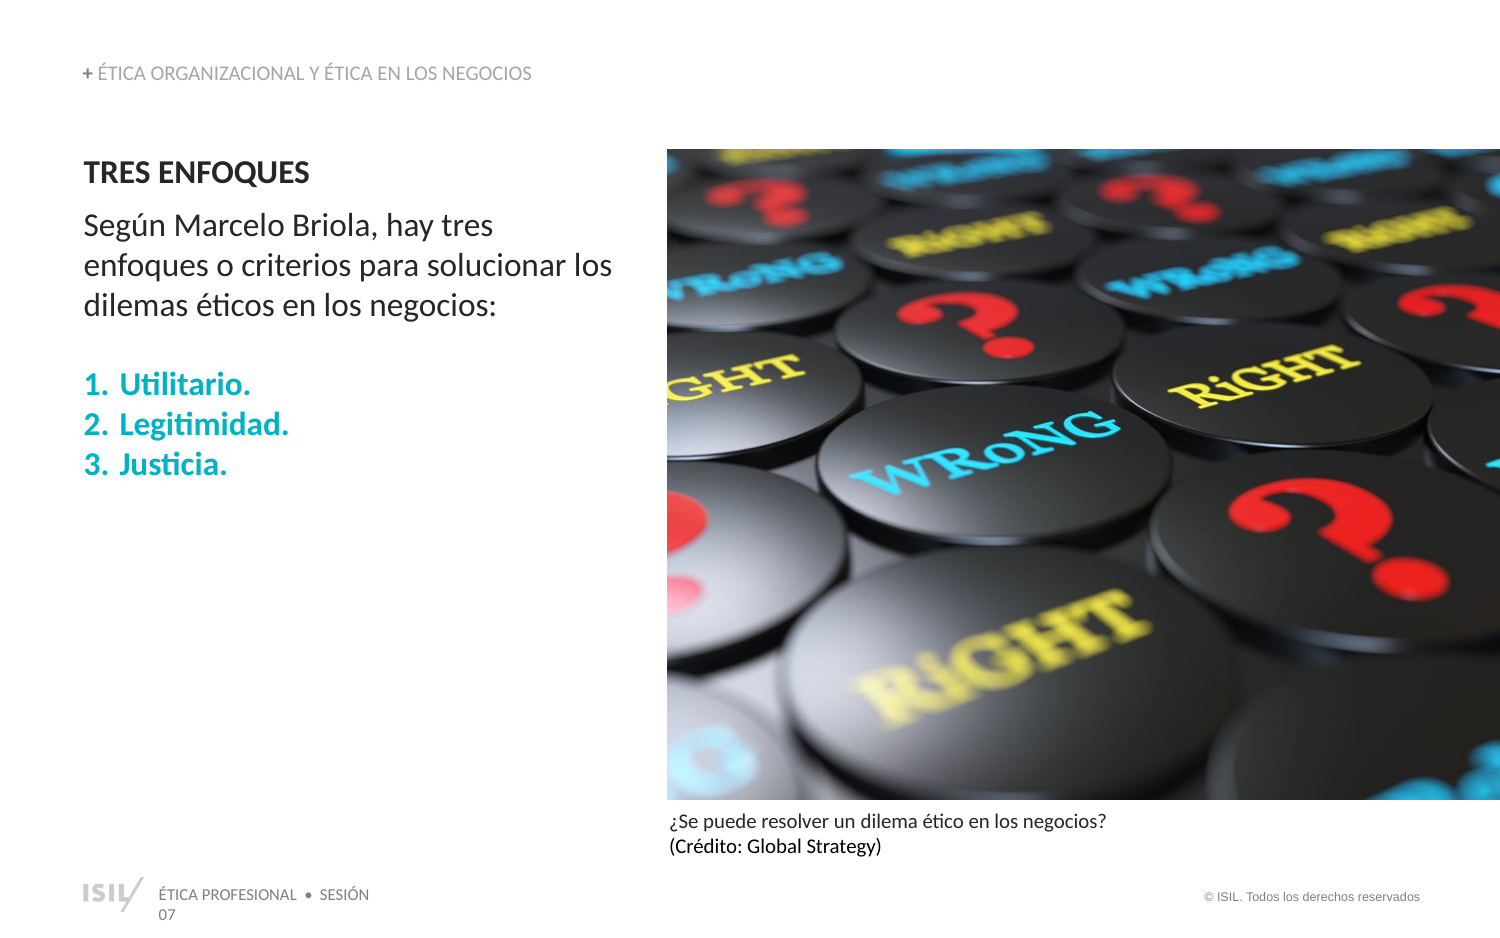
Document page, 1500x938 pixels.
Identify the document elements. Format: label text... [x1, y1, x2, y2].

text_box ¿Se puede resolver un dilema ético en los negocios? (Crédito: Global Strategy) [669, 808, 1426, 859]
text_box + ÉTICA ORGANIZACIONAL Y ÉTICA EN LOS NEGOCIOS [82, 62, 868, 85]
text_box TRES ENFOQUES Según Marcelo Briola, hay tres enfoques o criterios para solucionar los dilemas éticos en los negocios: Utilitario. Legitimidad. Justicia. [83, 150, 614, 553]
picture [666, 149, 1500, 800]
